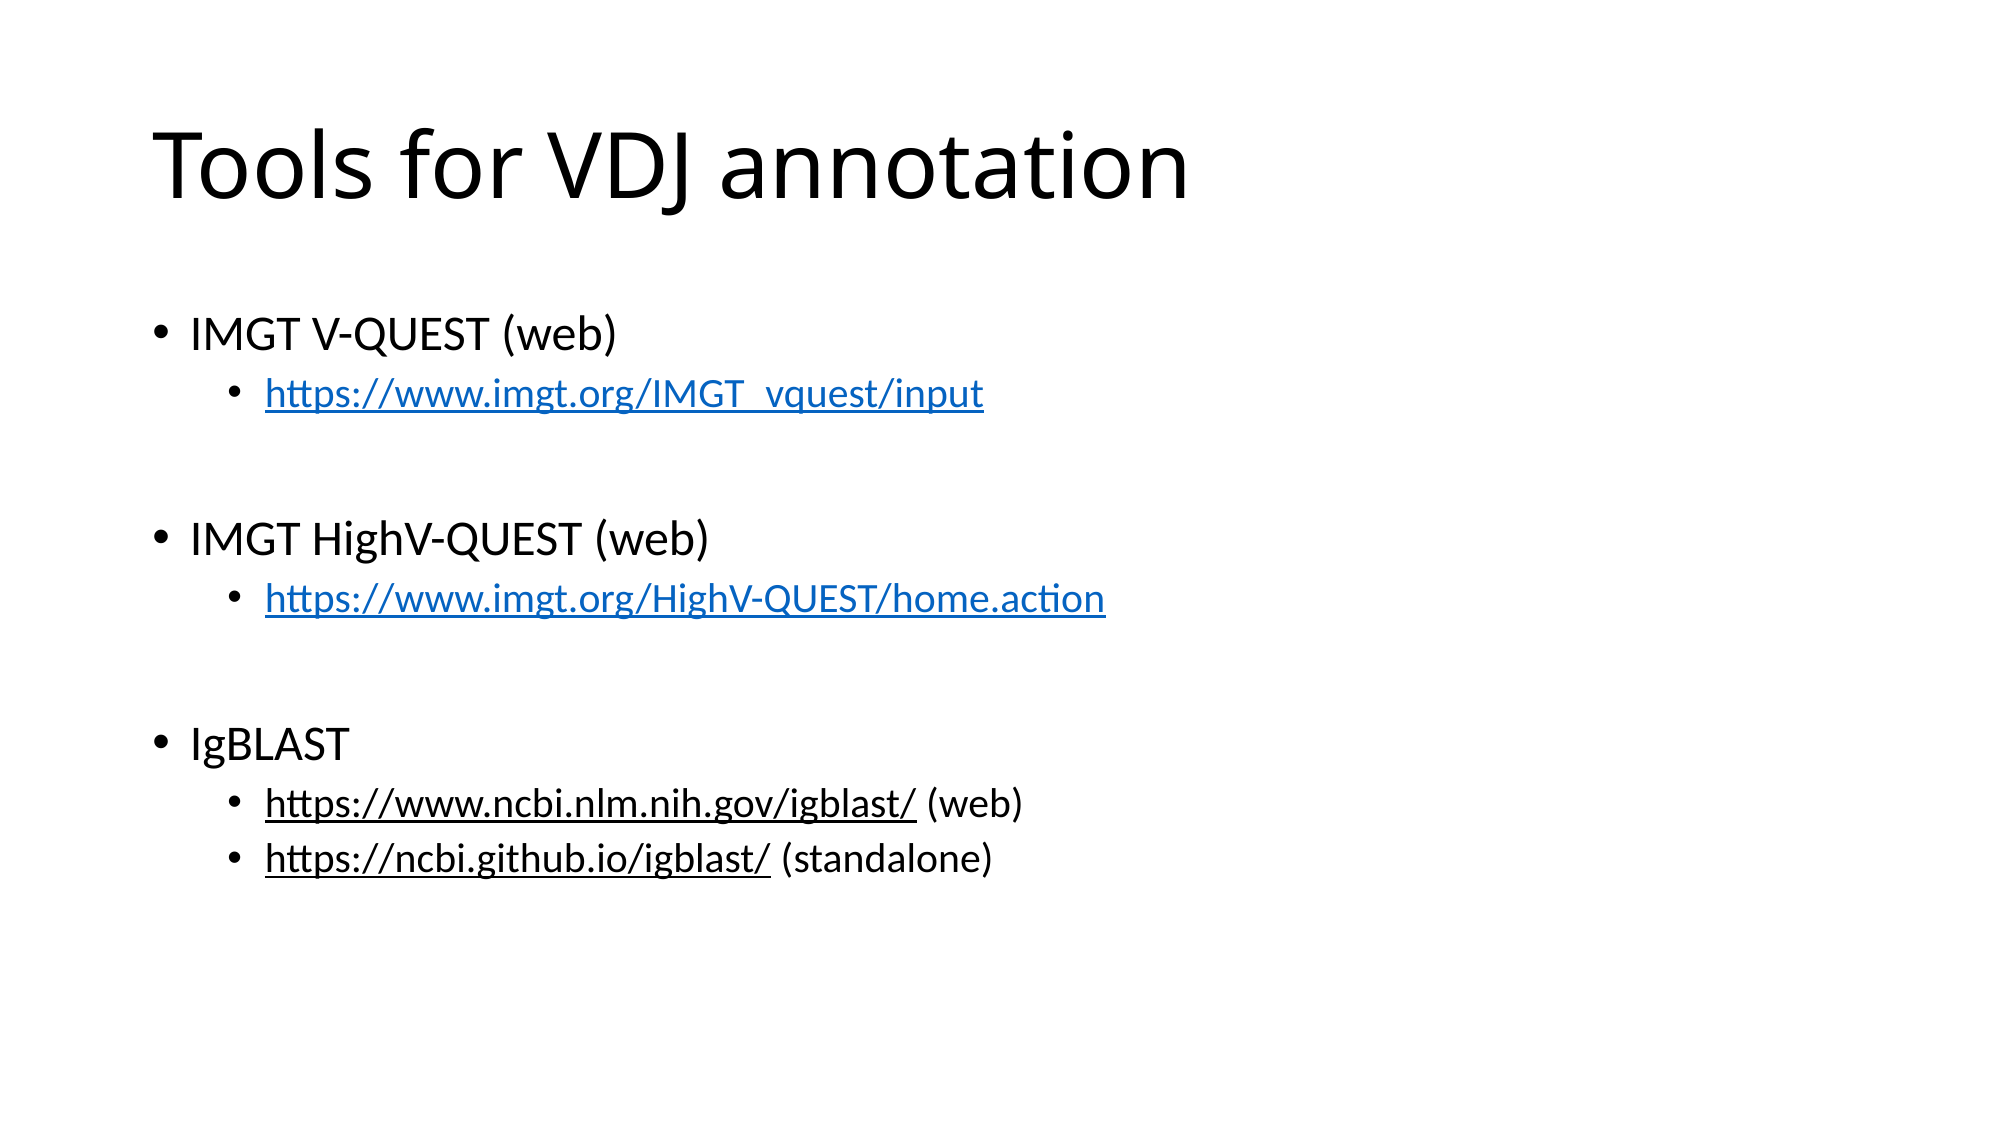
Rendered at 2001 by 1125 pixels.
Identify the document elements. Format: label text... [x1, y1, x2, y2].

list IMGT V-QUEST (web) https://www.imgt.org/IMGT_vquest/input IMGT HighV-QUEST (web) https://www.imgt.org/HighV-QUEST/home.action IgBLAST https://www.ncbi.nlm.nih.gov/igblast/ (web) https://ncbi.github.io/igblast/ (standalone) [137, 299, 1863, 1014]
title Tools for VDJ annotation [137, 59, 1863, 278]
